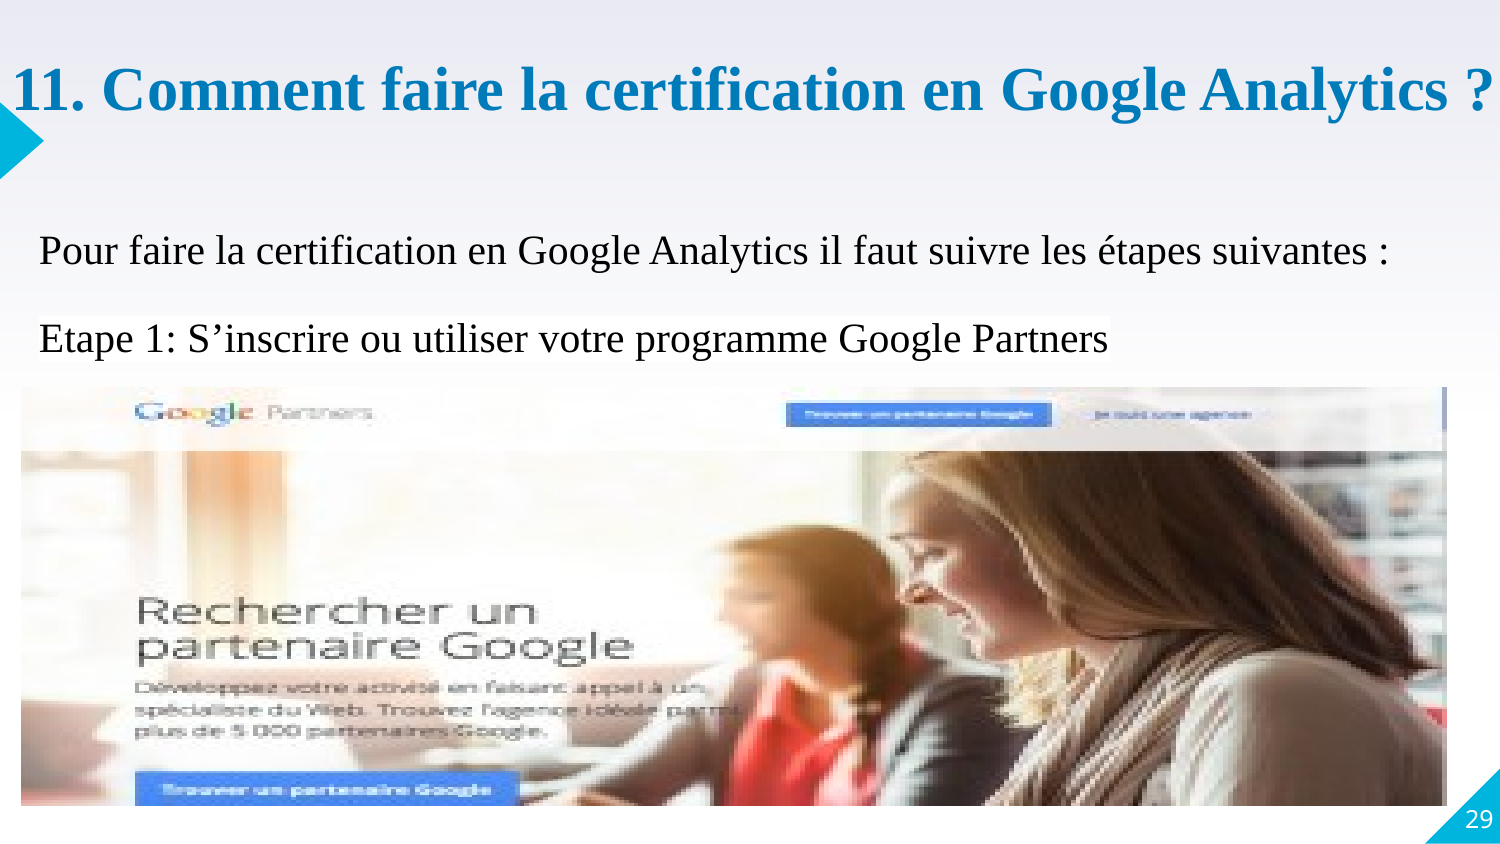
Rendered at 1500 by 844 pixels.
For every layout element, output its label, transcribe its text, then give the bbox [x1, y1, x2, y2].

slide_number 29 [1418, 760, 1494, 838]
title 11. Comment faire la certification en Google Analytics ? [0, 36, 1500, 215]
picture [21, 387, 1447, 806]
list Pour faire la certification en Google Analytics il faut suivre les étapes suivantes : Etape 1: S’inscrire ou utiliser votre programme Google Partners [39, 214, 1494, 738]
